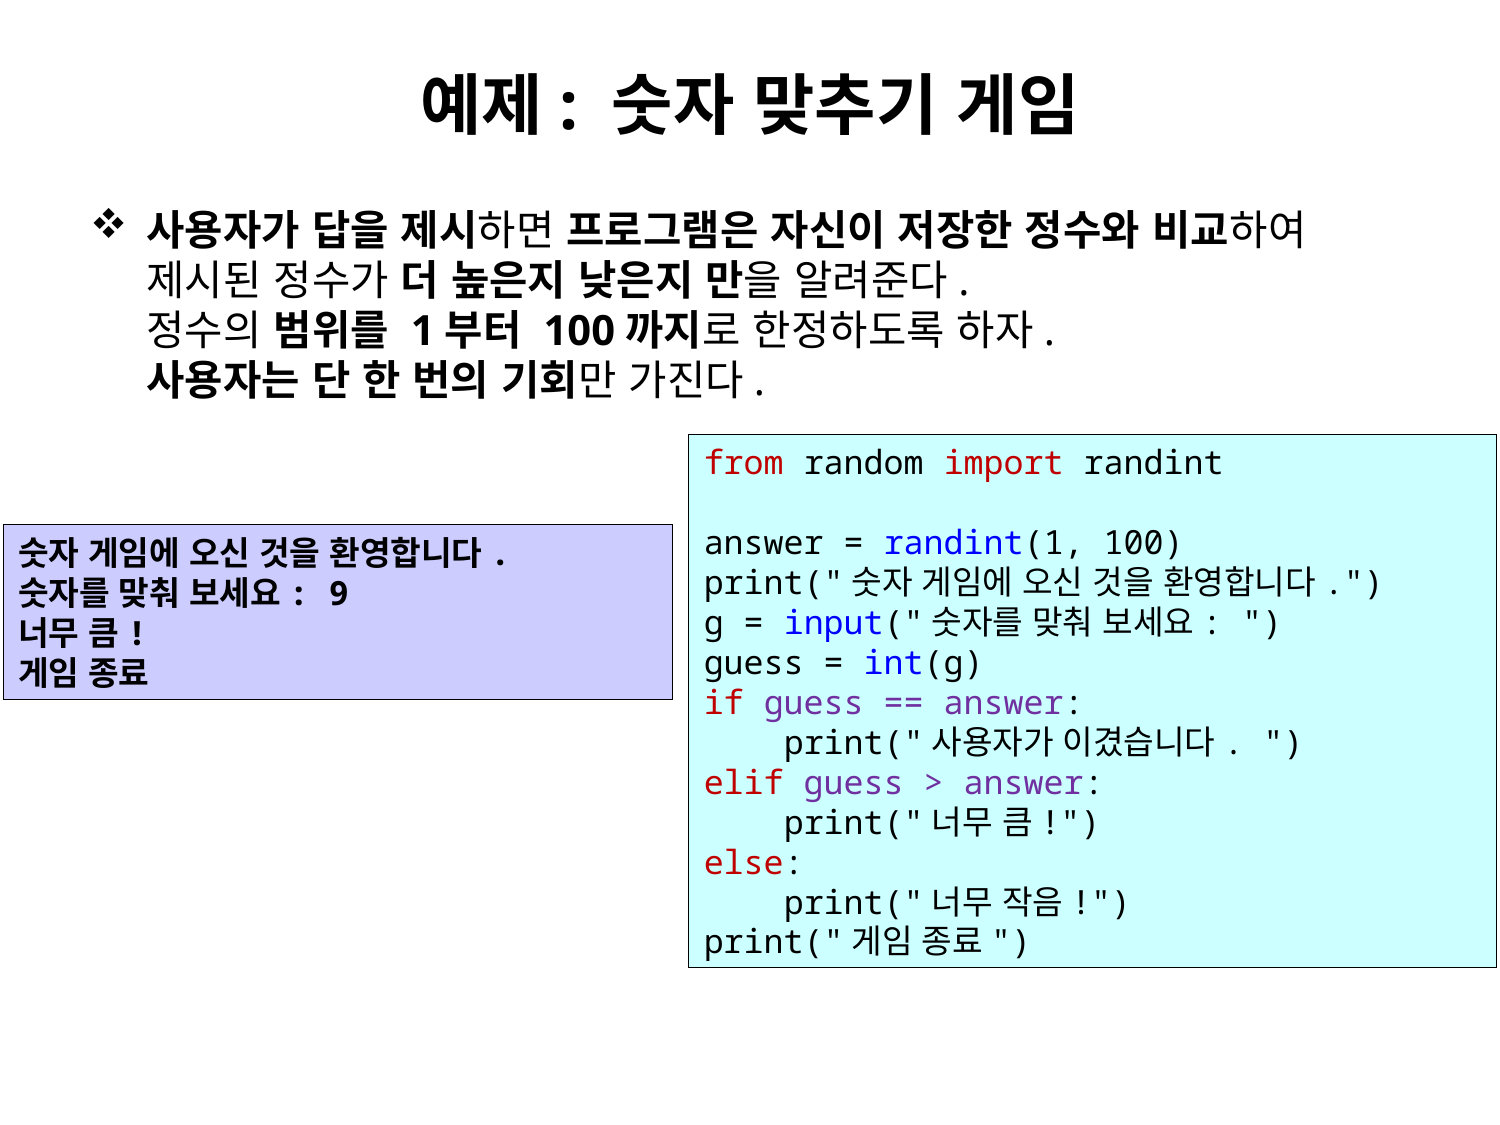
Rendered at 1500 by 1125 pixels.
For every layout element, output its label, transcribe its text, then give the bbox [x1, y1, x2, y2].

text_box from random import randint answer = randint(1, 100) print("숫자 게임에 오신 것을 환영합니다.") g = input("숫자를 맞춰 보세요: ") guess = int(g) if guess == answer: print("사용자가 이겼습니다. ") elif guess > answer: print("너무 큼!") else: print("너무 작음!") print("게임 종료") [688, 434, 1497, 968]
text_box 숫자 게임에 오신 것을 환영합니다. 숫자를 맞춰 보세요: 9 너무 큼! 게임 종료 [3, 524, 673, 700]
list 사용자가 답을 제시하면 프로그램은 자신이 저장한 정수와 비교하여 제시된 정수가 더 높은지 낮은지 만을 알려준다. 정수의 범위를 1부터 100까지로 한정하도록 하자. 사용자는 단 한 번의 기회만 가진다. [75, 196, 1425, 1071]
title 예제: 숫자 맞추기 게임 [75, 45, 1425, 161]
